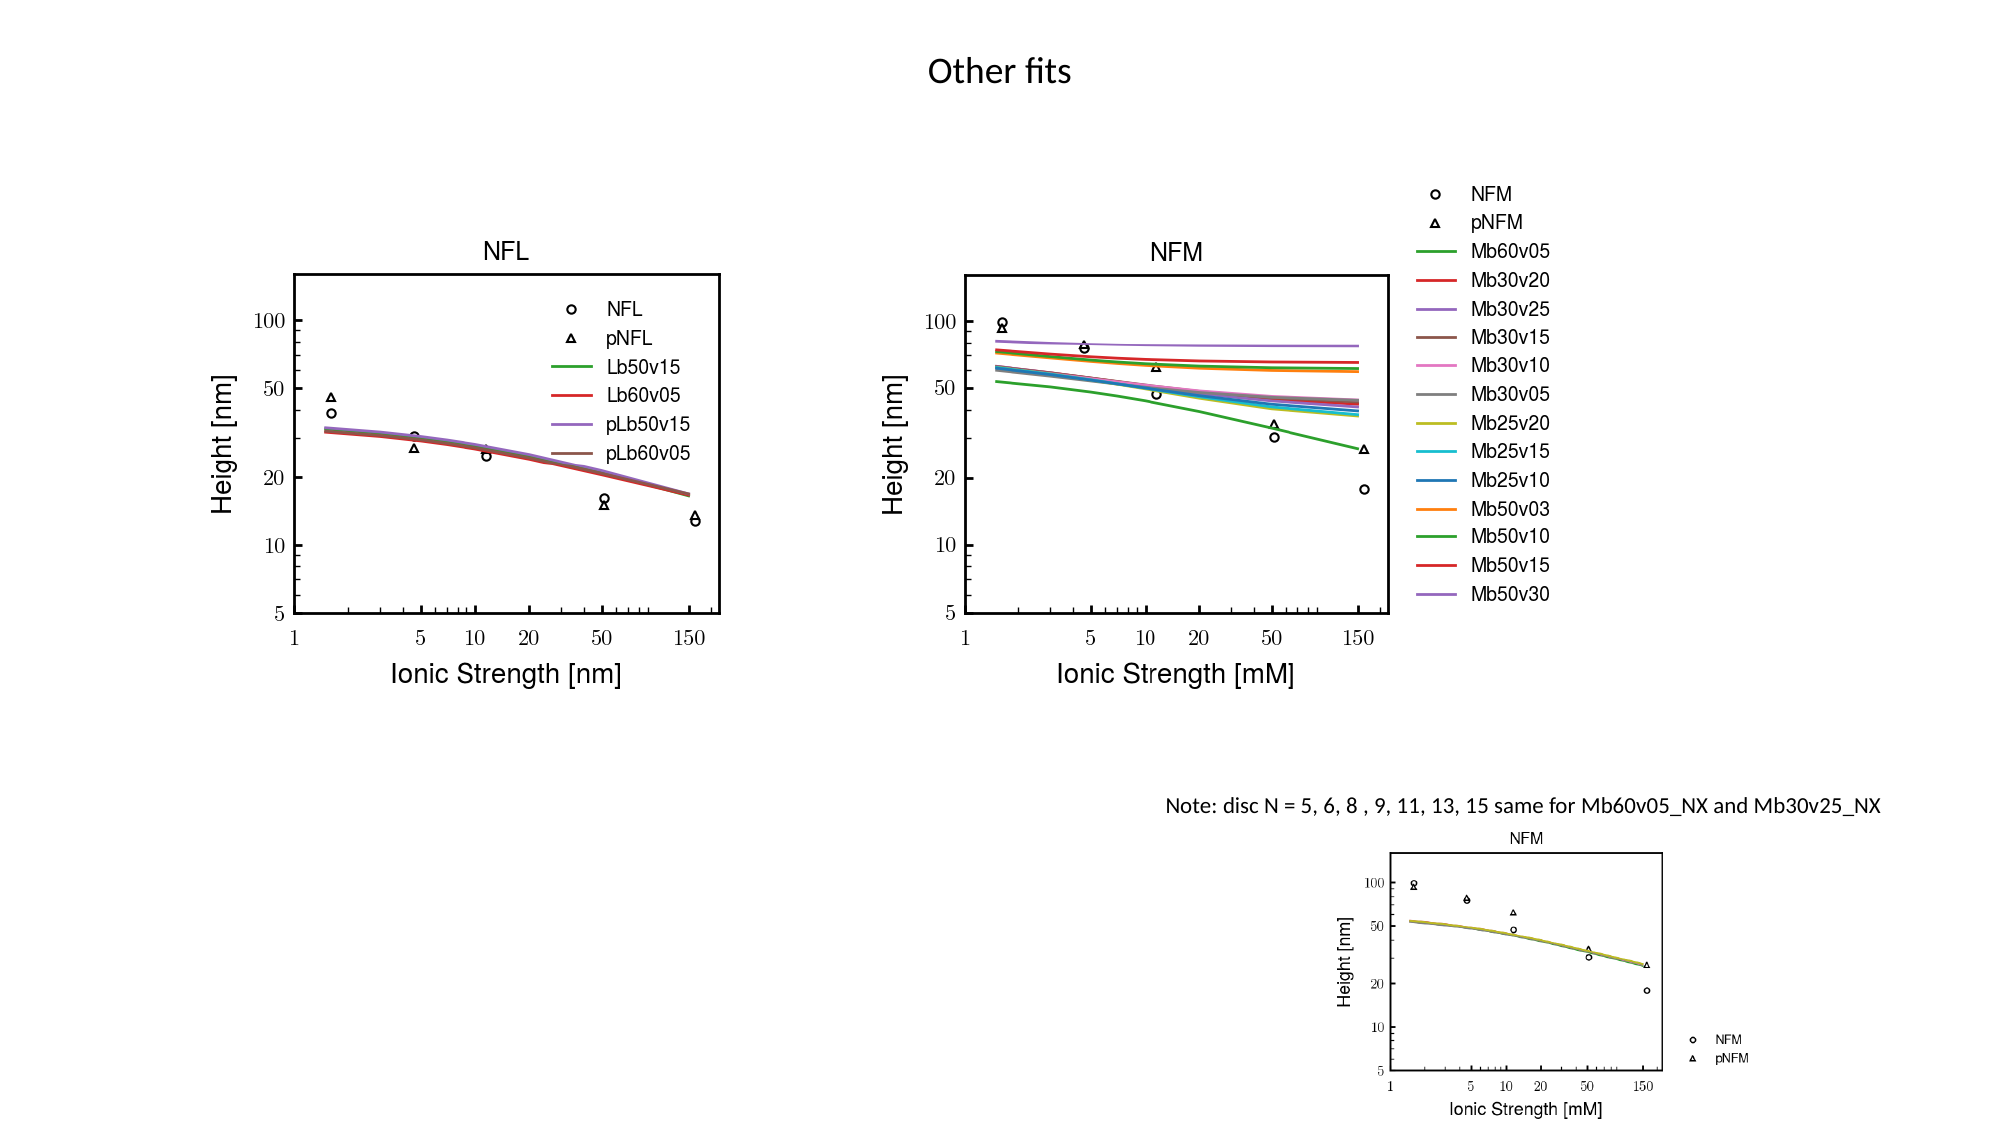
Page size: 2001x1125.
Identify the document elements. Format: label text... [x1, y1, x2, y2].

picture [872, 168, 1567, 698]
picture [1331, 825, 1760, 1125]
text_box Other fits [804, 38, 1196, 98]
picture [202, 231, 727, 698]
text_box Note: disc N = 5, 6, 8 , 9, 11, 13, 15 same for Mb60v05_NX and Mb30v25_NX [1117, 782, 1931, 826]
